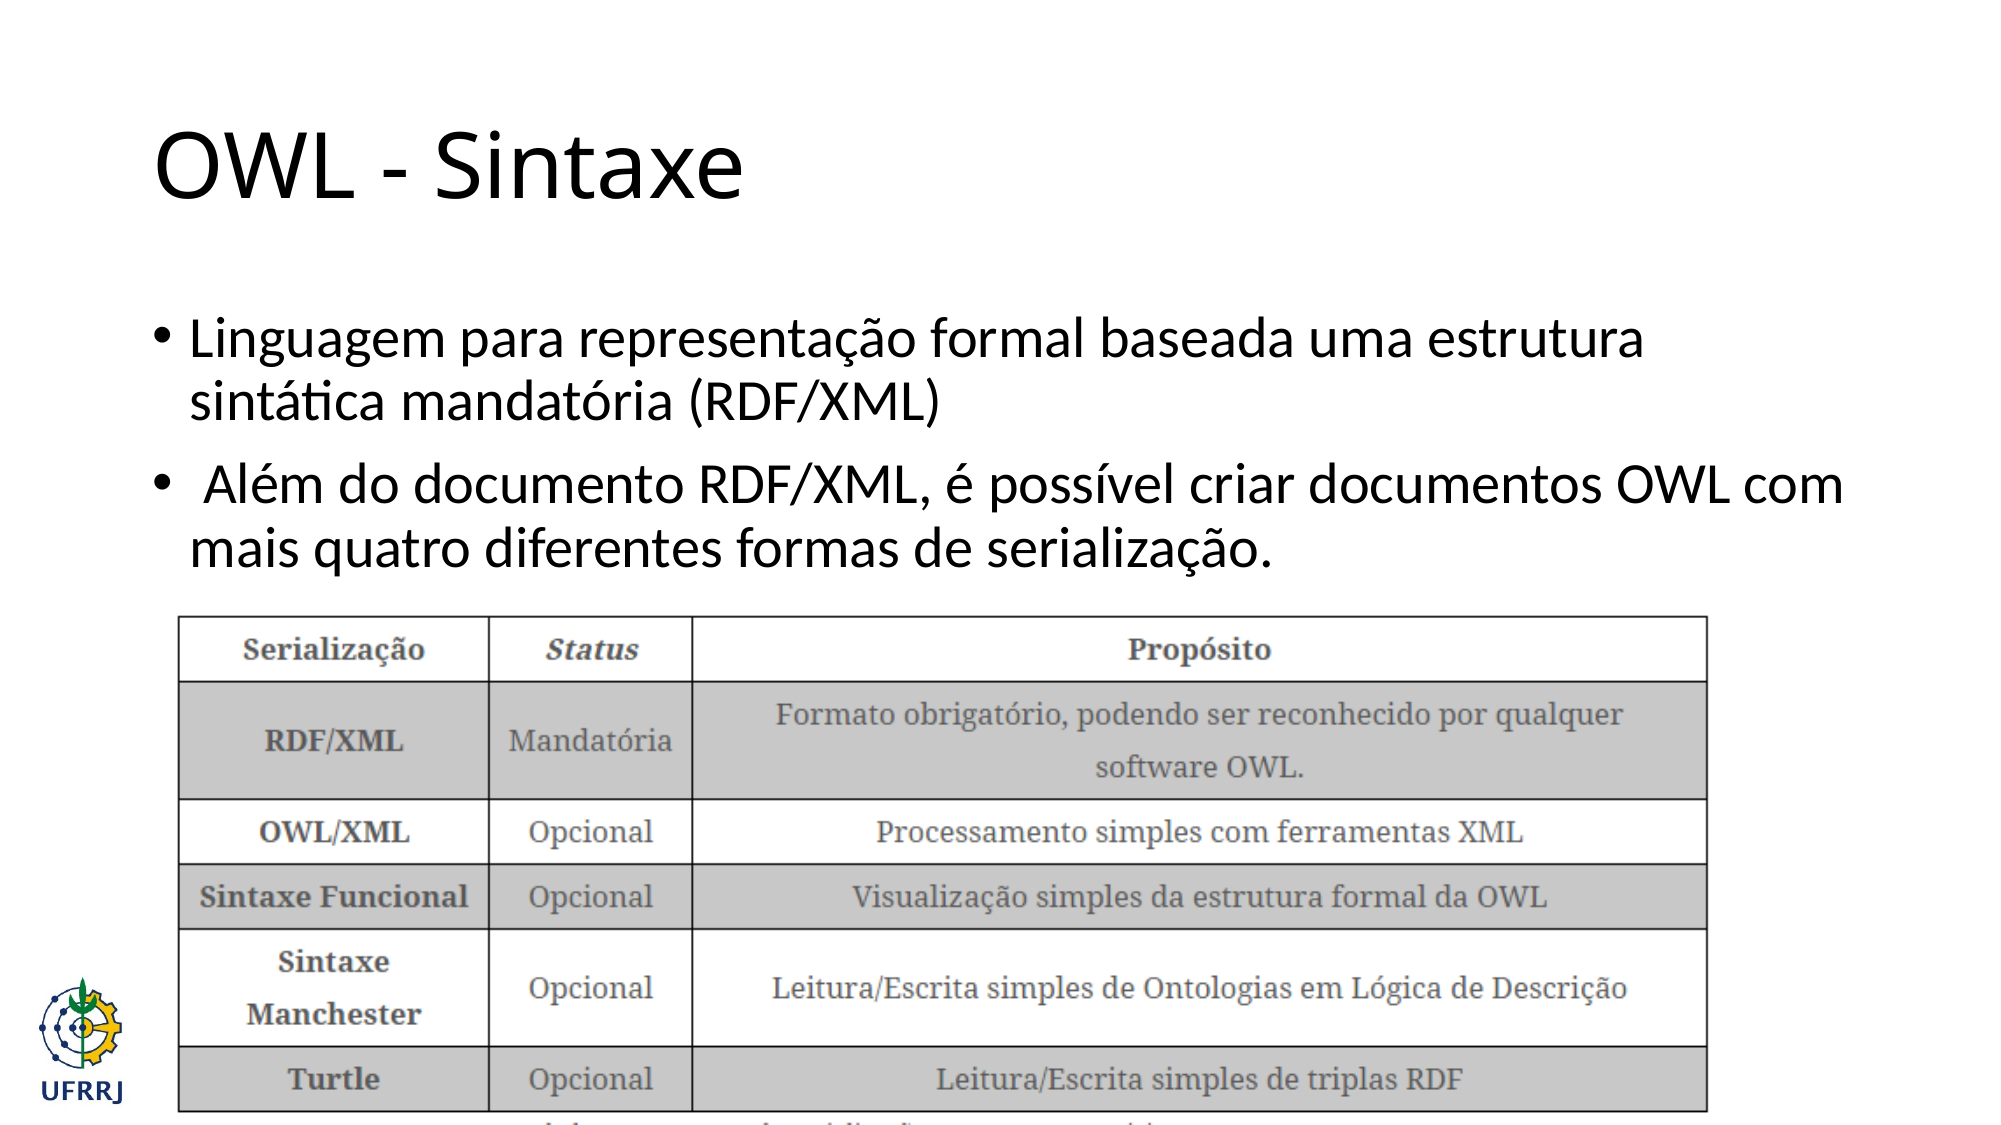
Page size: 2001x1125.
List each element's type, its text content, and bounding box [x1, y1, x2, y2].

picture [22, 966, 143, 1114]
title OWL - Sintaxe [137, 59, 1863, 278]
picture [173, 611, 1717, 1125]
list Linguagem para representação formal baseada uma estrutura sintática mandatória (RDF/XML) Além do documento RDF/XML, é possível criar documentos OWL com mais quatro diferentes formas de serialização. [137, 299, 1863, 1014]
